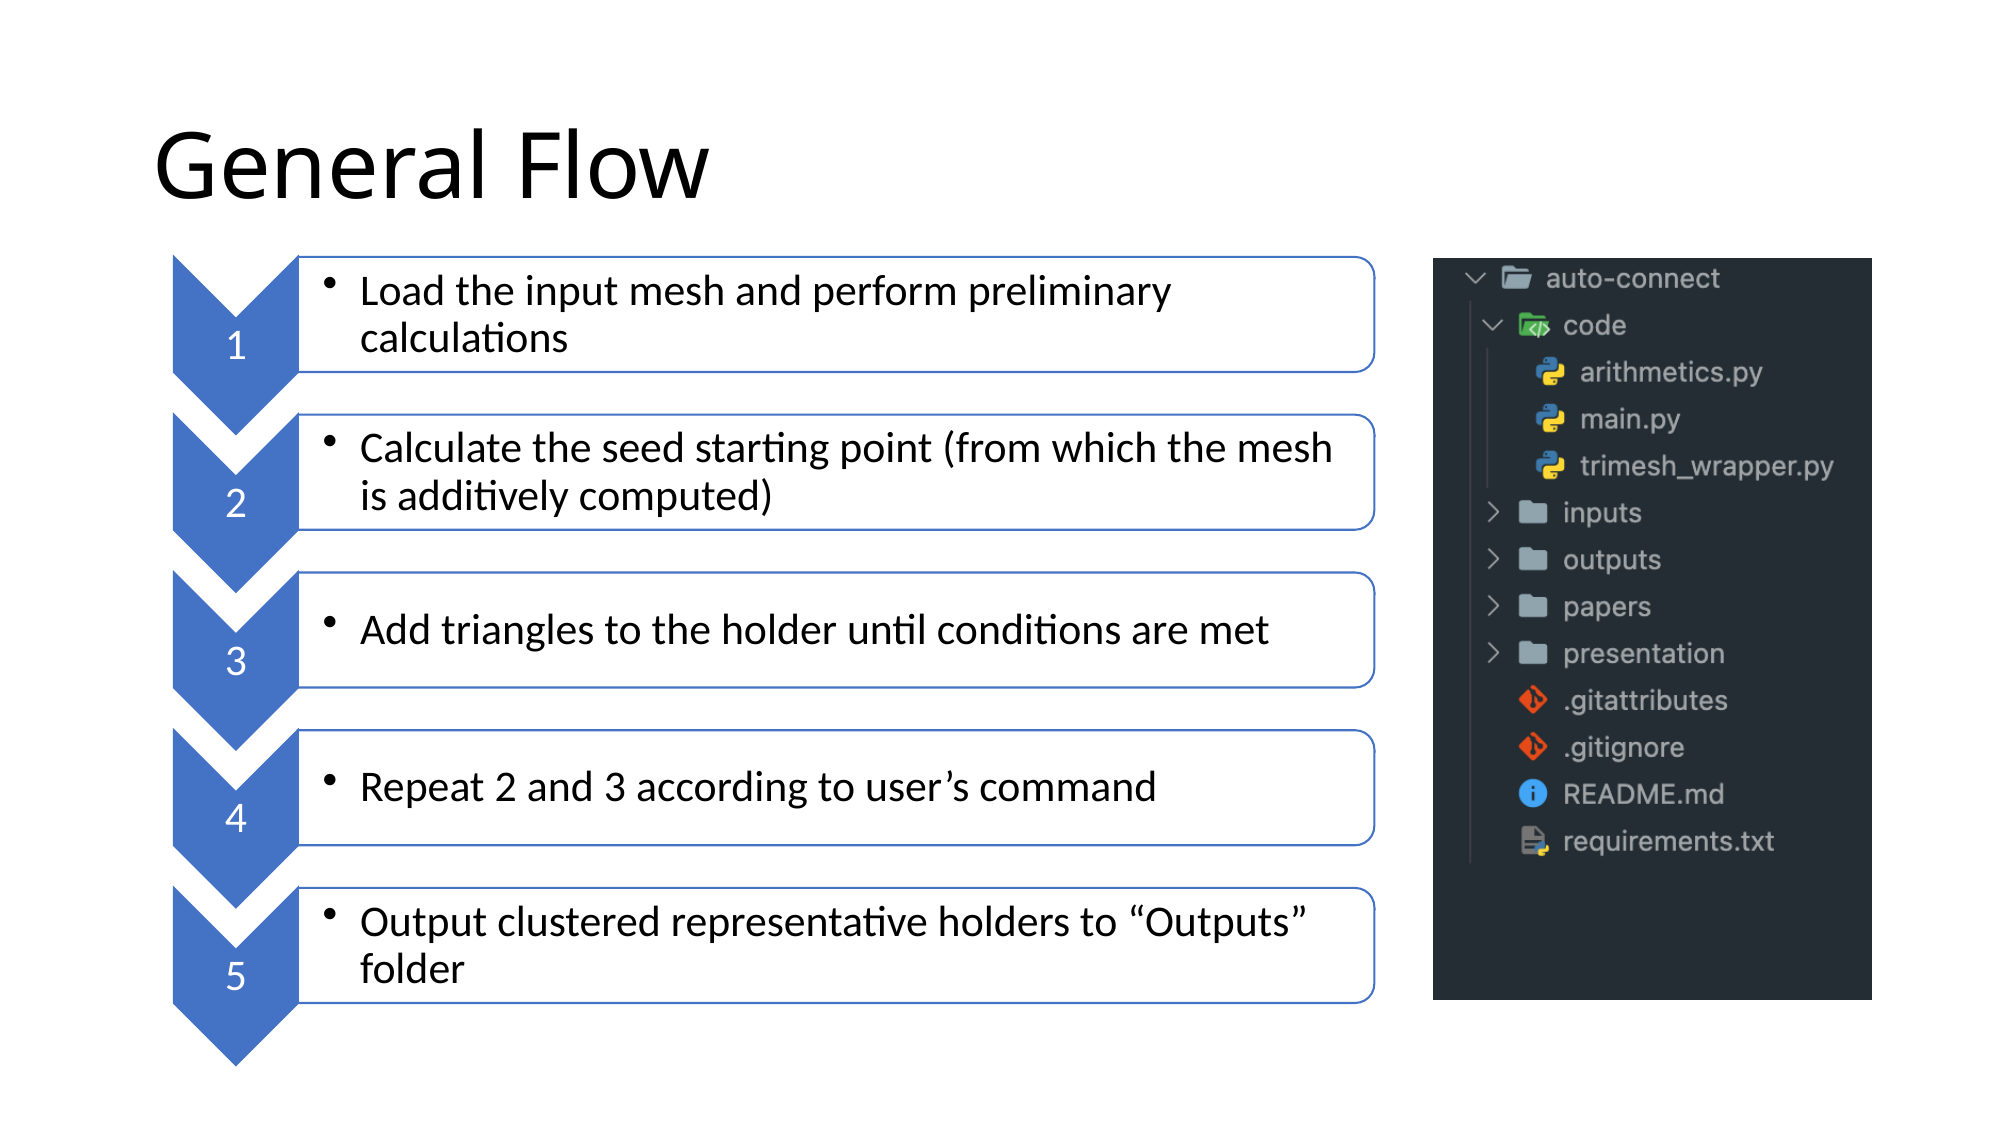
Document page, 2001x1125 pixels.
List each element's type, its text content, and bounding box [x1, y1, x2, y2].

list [173, 256, 1375, 1066]
picture [1433, 258, 1872, 1000]
title General Flow [137, 59, 1863, 278]
